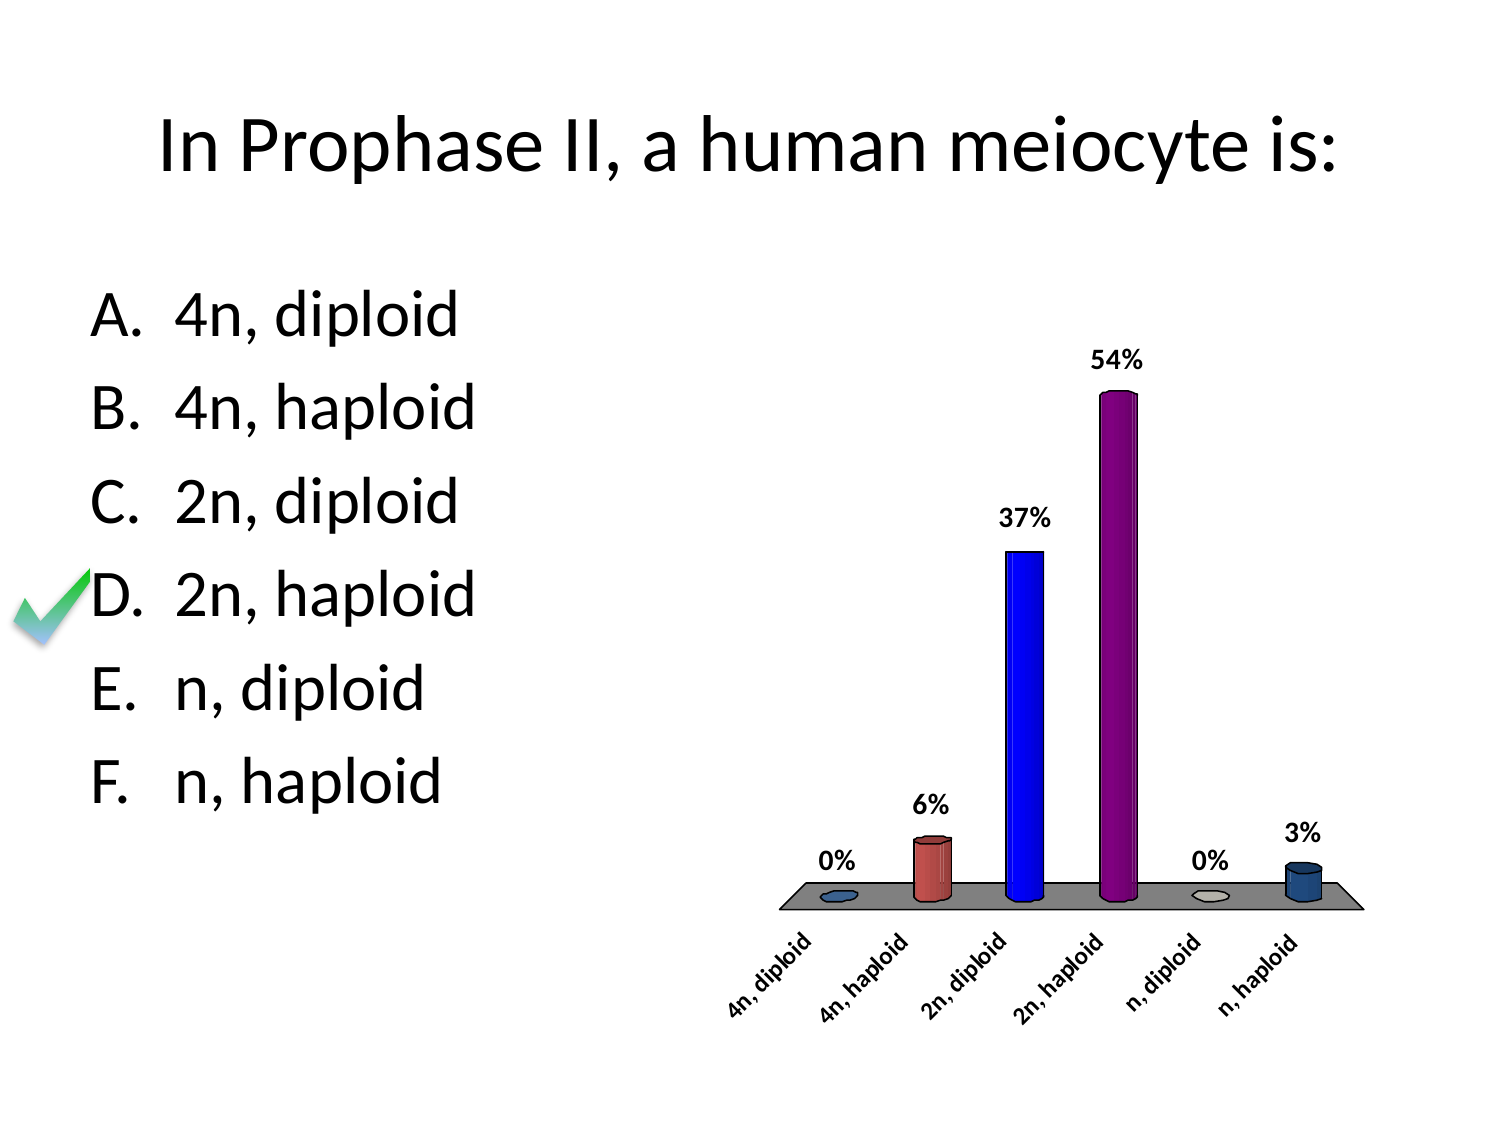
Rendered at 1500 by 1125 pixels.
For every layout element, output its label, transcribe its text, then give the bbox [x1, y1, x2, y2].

list 4n, diploid 4n, haploid 2n, diploid 2n, haploid n, diploid n, haploid [75, 262, 649, 1005]
text_box [12, 567, 92, 646]
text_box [654, 243, 1405, 1088]
title In Prophase II, a human meiocyte is: [75, 45, 1425, 233]
